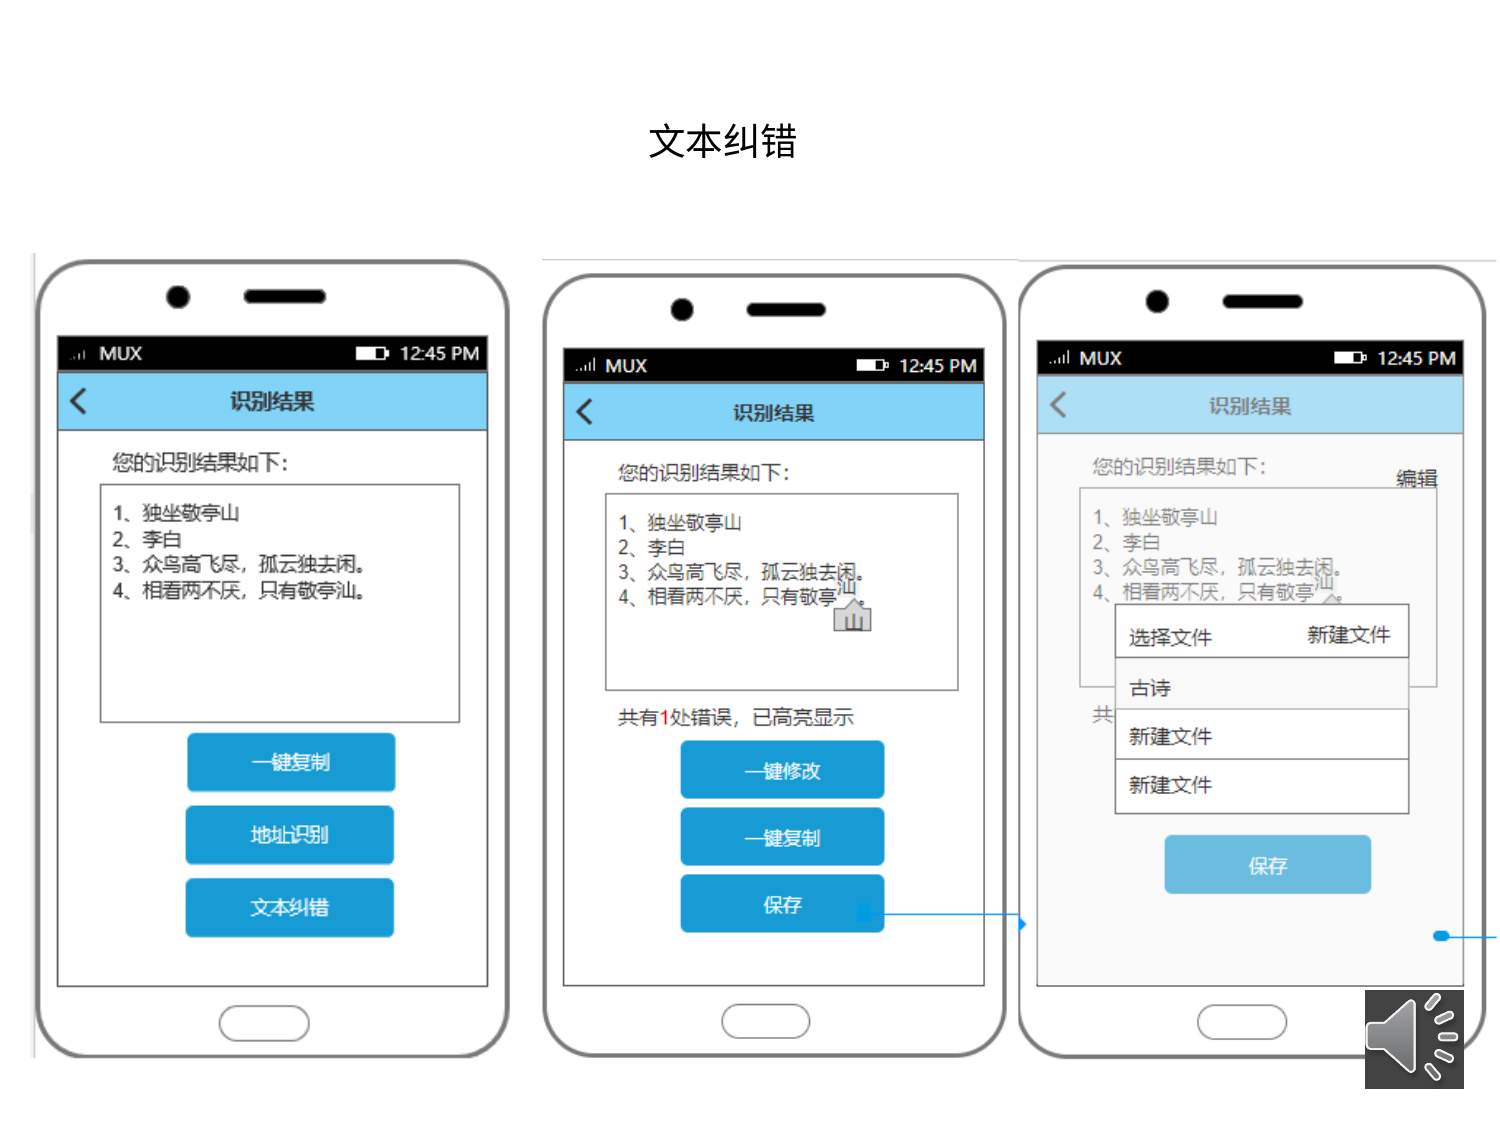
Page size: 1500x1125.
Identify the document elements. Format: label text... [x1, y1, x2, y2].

text_box 文本纠错 [633, 110, 814, 171]
picture [541, 258, 1497, 1090]
picture [29, 252, 520, 1065]
